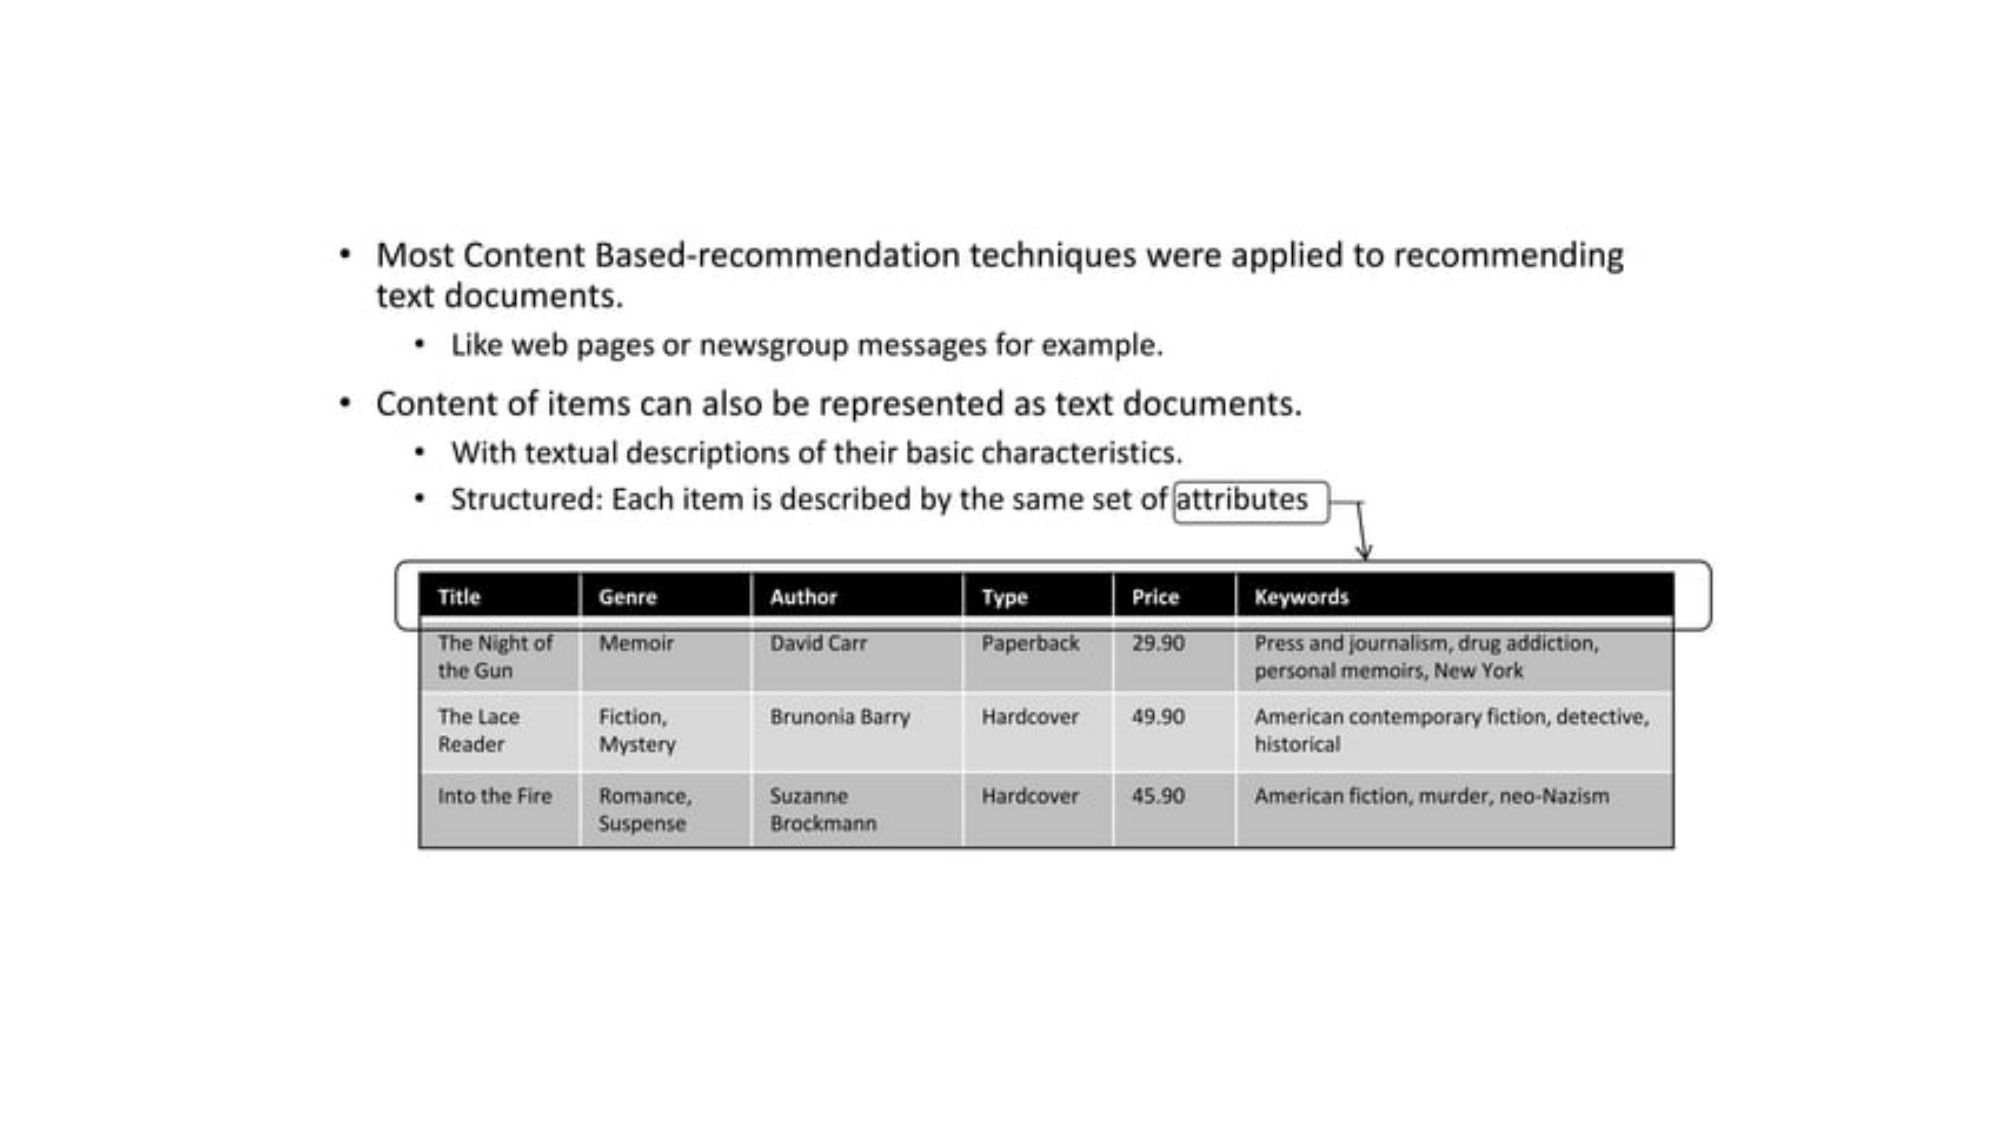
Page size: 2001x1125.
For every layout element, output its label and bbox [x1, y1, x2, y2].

picture [249, 0, 1751, 1125]
